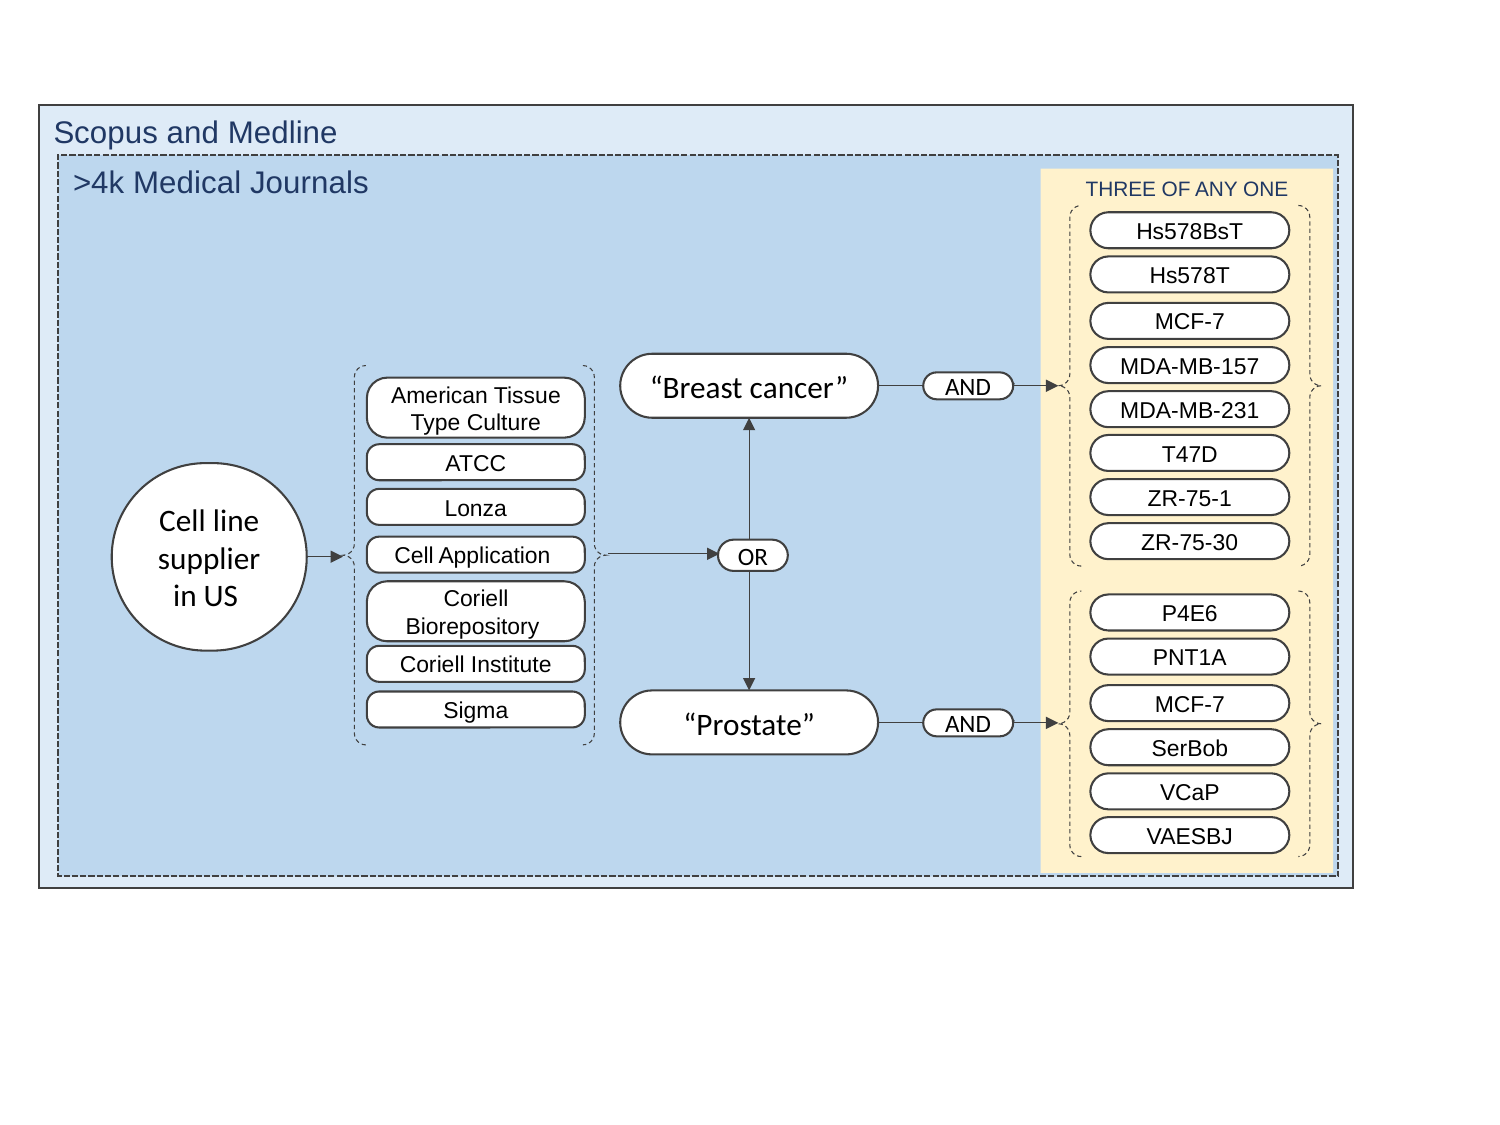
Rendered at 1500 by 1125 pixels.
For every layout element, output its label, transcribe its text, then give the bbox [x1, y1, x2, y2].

text_box THREE OF ANY ONE [1040, 168, 1334, 874]
text_box [1058, 204, 1322, 567]
text_box [340, 365, 610, 746]
text_box [1058, 590, 1322, 858]
text_box AND [922, 386, 1015, 401]
text_box AND [922, 708, 1015, 722]
text_box “Prostate” [619, 689, 880, 756]
text_box American Tissue Type Culture [365, 376, 586, 439]
text_box Cell line supplier in US [110, 462, 308, 652]
text_box AND [922, 371, 1015, 385]
text_box Sigma [365, 690, 586, 729]
text_box Lonza [365, 487, 586, 526]
text_box “Breast cancer” [619, 352, 880, 419]
text_box ATCC [365, 443, 586, 482]
text_box AND [922, 723, 1015, 738]
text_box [1090, 212, 1290, 560]
text_box Coriell Biorepository [365, 580, 586, 643]
text_box OR [716, 538, 789, 572]
text_box >4k Medical Journals [57, 154, 1339, 877]
text_box Coriell Institute [365, 644, 586, 683]
text_box Scopus and Medline [38, 104, 1354, 889]
text_box Cell Application [365, 535, 586, 574]
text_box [1090, 594, 1290, 854]
